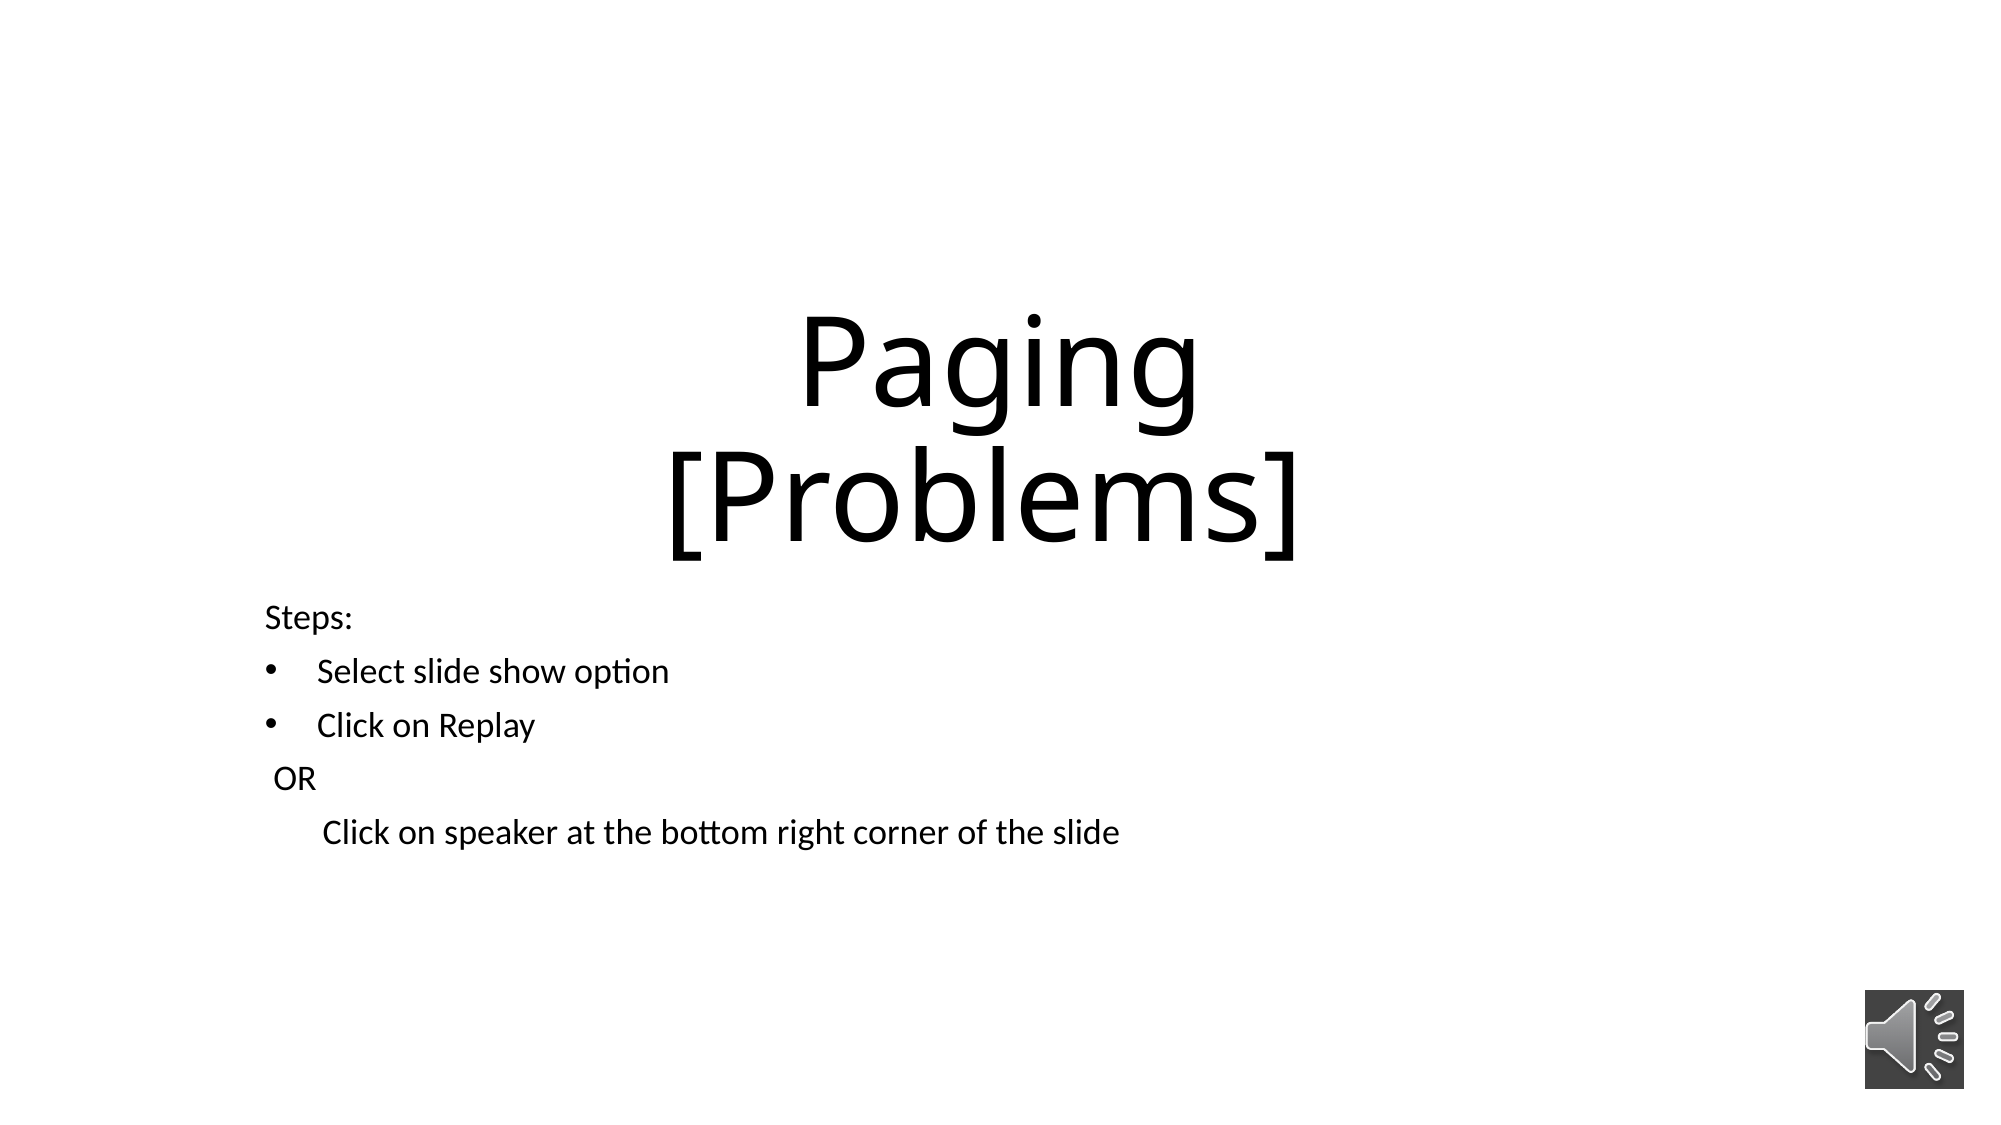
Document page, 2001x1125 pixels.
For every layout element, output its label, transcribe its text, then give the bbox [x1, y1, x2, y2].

title Paging [Problems] [249, 184, 1750, 576]
subtitle Steps: Select slide show option Click on Replay OR Click on speaker at the bottom right corner of the slide [249, 590, 1750, 863]
picture [1864, 989, 1965, 1090]
